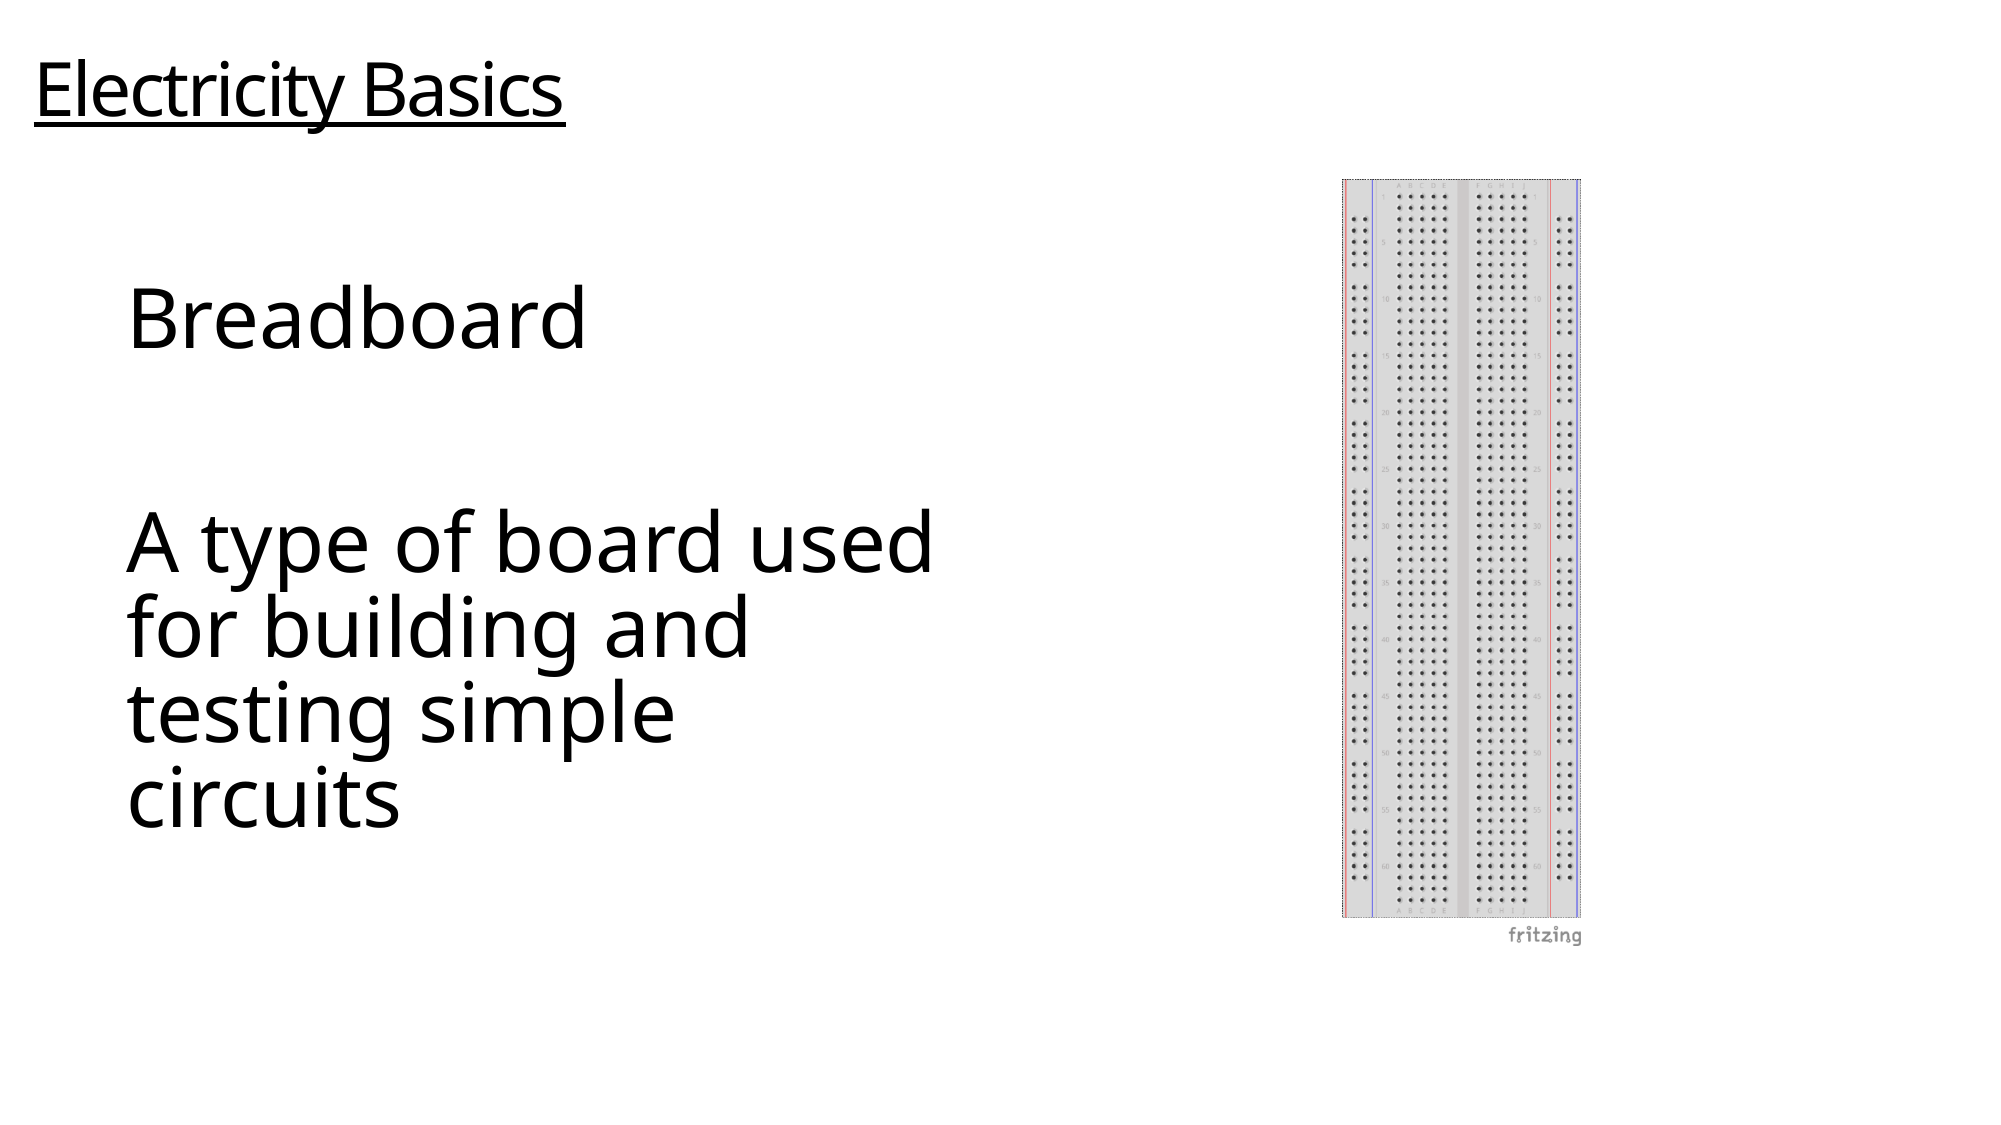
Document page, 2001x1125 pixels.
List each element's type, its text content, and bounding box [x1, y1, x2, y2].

title Electricity Basics [18, 6, 1875, 180]
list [1341, 179, 1581, 946]
list Breadboard A type of board used for building and testing simple circuits [111, 179, 986, 946]
